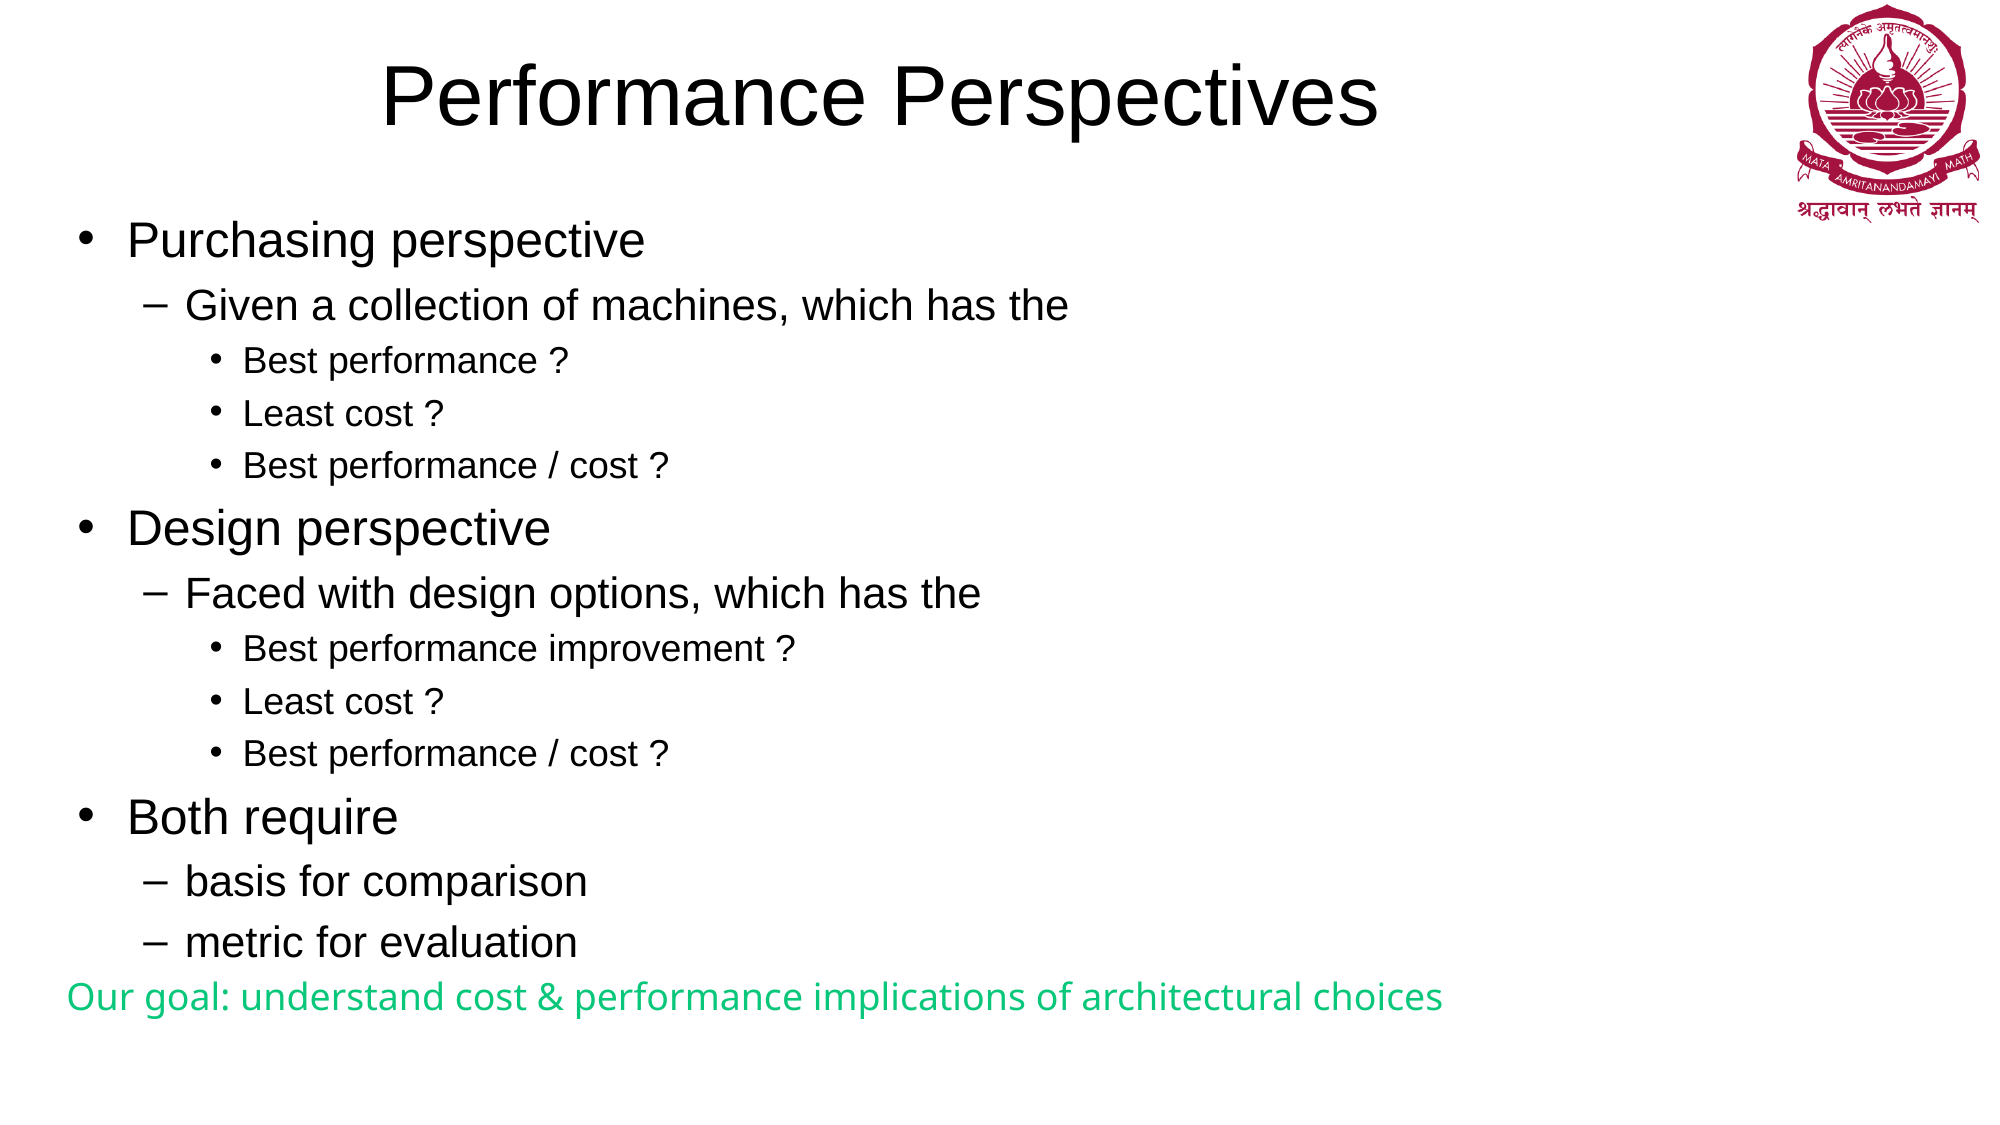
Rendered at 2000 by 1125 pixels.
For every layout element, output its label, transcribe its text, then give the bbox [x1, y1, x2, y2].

picture [1776, 1, 2000, 225]
title Performance Perspectives [49, 32, 1712, 150]
text_box Our goal: understand cost & performance implications of architectural choices [51, 972, 1692, 1026]
list Purchasing perspective Given a collection of machines, which has the Best performance ? Least cost ? Best performance / cost ? Design perspective Faced with design options, which has the Best performance improvement ? Least cost ? Best performance / cost ? Both require basis for comparison metric for evaluation [62, 200, 1669, 972]
